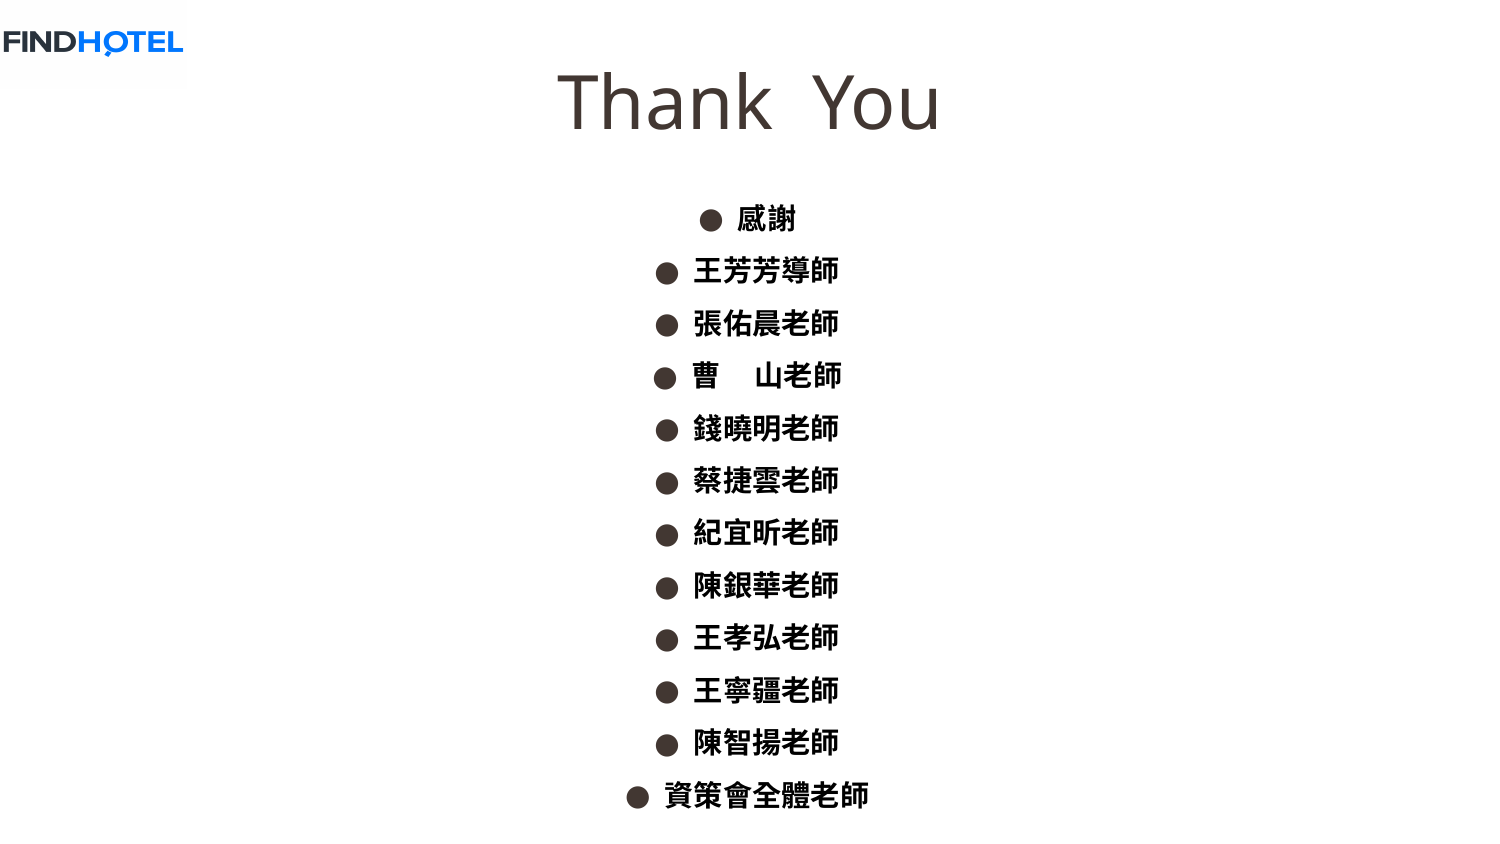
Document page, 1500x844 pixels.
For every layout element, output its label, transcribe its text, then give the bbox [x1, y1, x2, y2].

picture [0, 0, 187, 89]
text_box Thank You [116, 39, 1383, 153]
text_box 感謝 王芳芳導師 張佑晨老師 曹 山老師 錢曉明老師 蔡捷雲老師 紀宜昕老師 陳銀華老師 王孝弘老師 王寧疆老師 陳智揚老師 資策會全體老師 [427, 167, 1032, 830]
